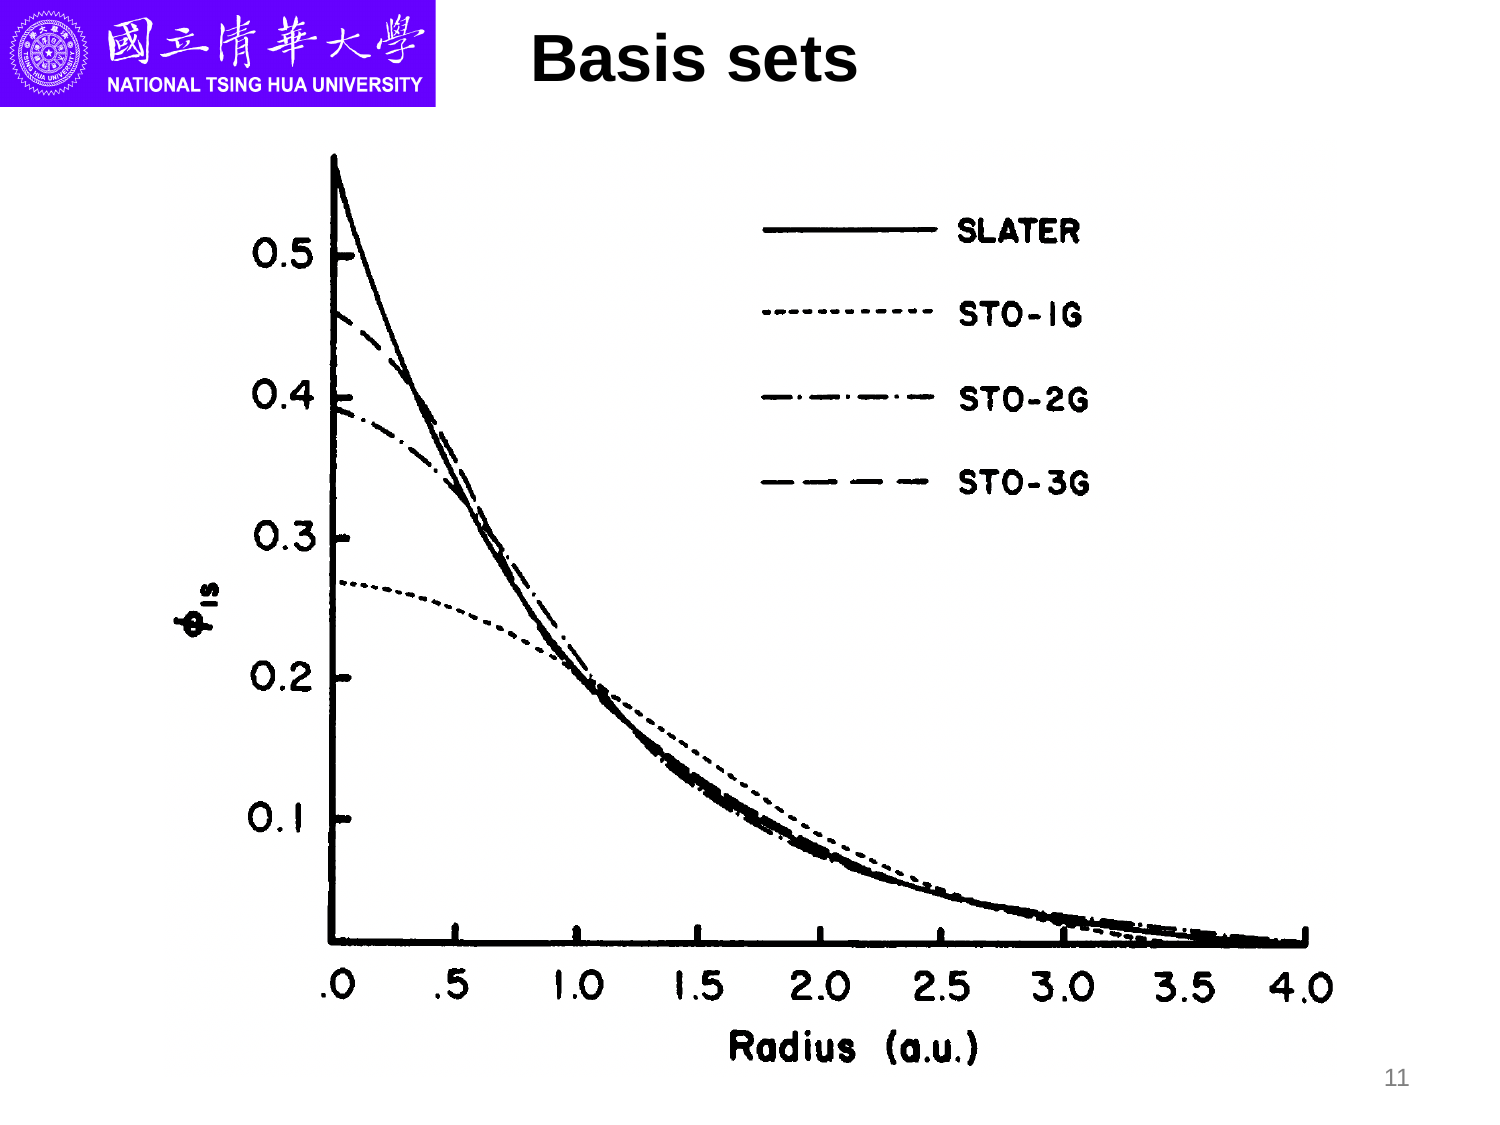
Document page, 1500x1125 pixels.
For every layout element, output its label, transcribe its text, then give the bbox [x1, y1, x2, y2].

slide_number 11 [1308, 1050, 1425, 1103]
title Basis sets [515, 0, 1425, 107]
picture [0, 0, 436, 107]
picture [163, 138, 1337, 1077]
